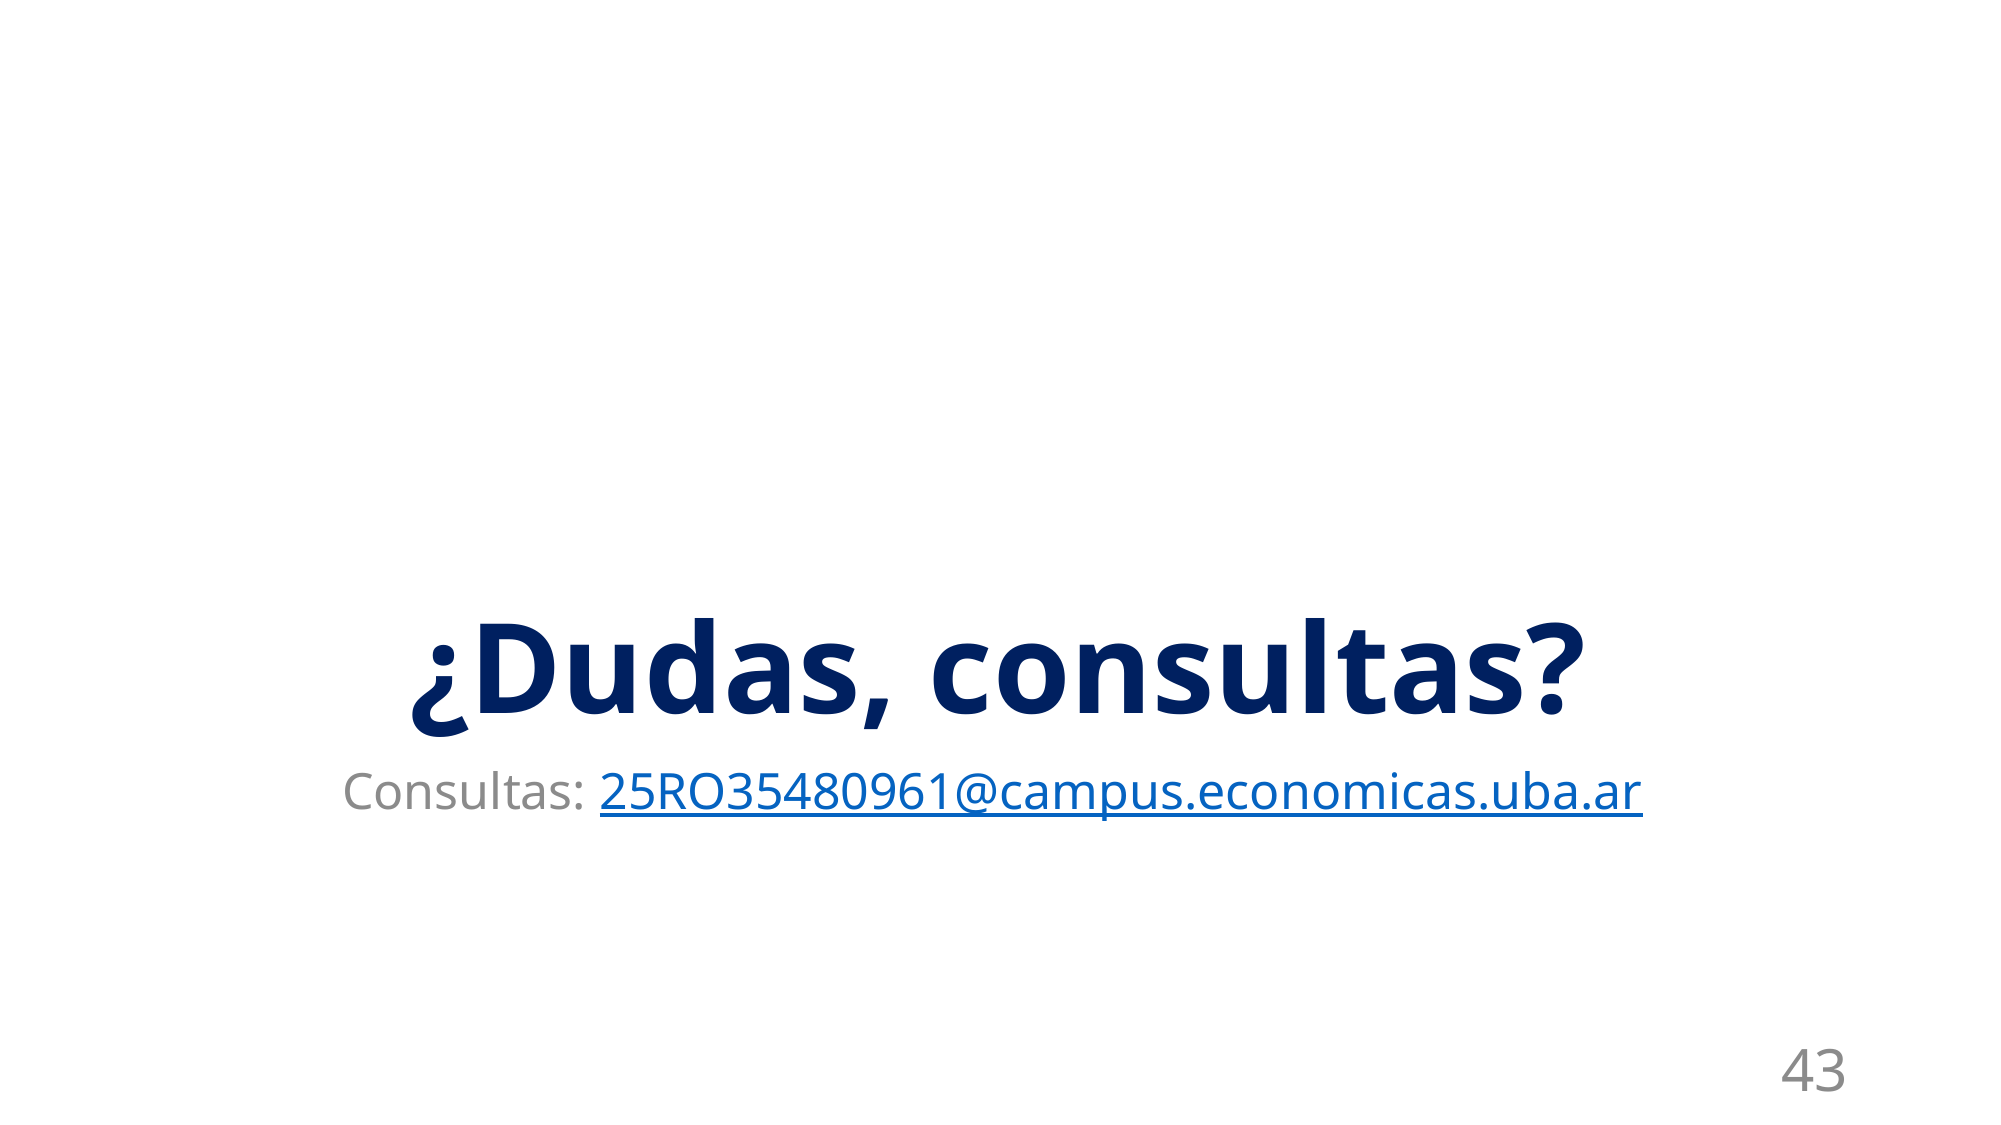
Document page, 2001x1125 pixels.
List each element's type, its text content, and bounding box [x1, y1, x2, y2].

slide_number 43 [1412, 1042, 1863, 1103]
title ¿Dudas, consultas? [136, 280, 1862, 749]
list Consultas: 25RO35480961@campus.economicas.uba.ar [136, 752, 1862, 999]
